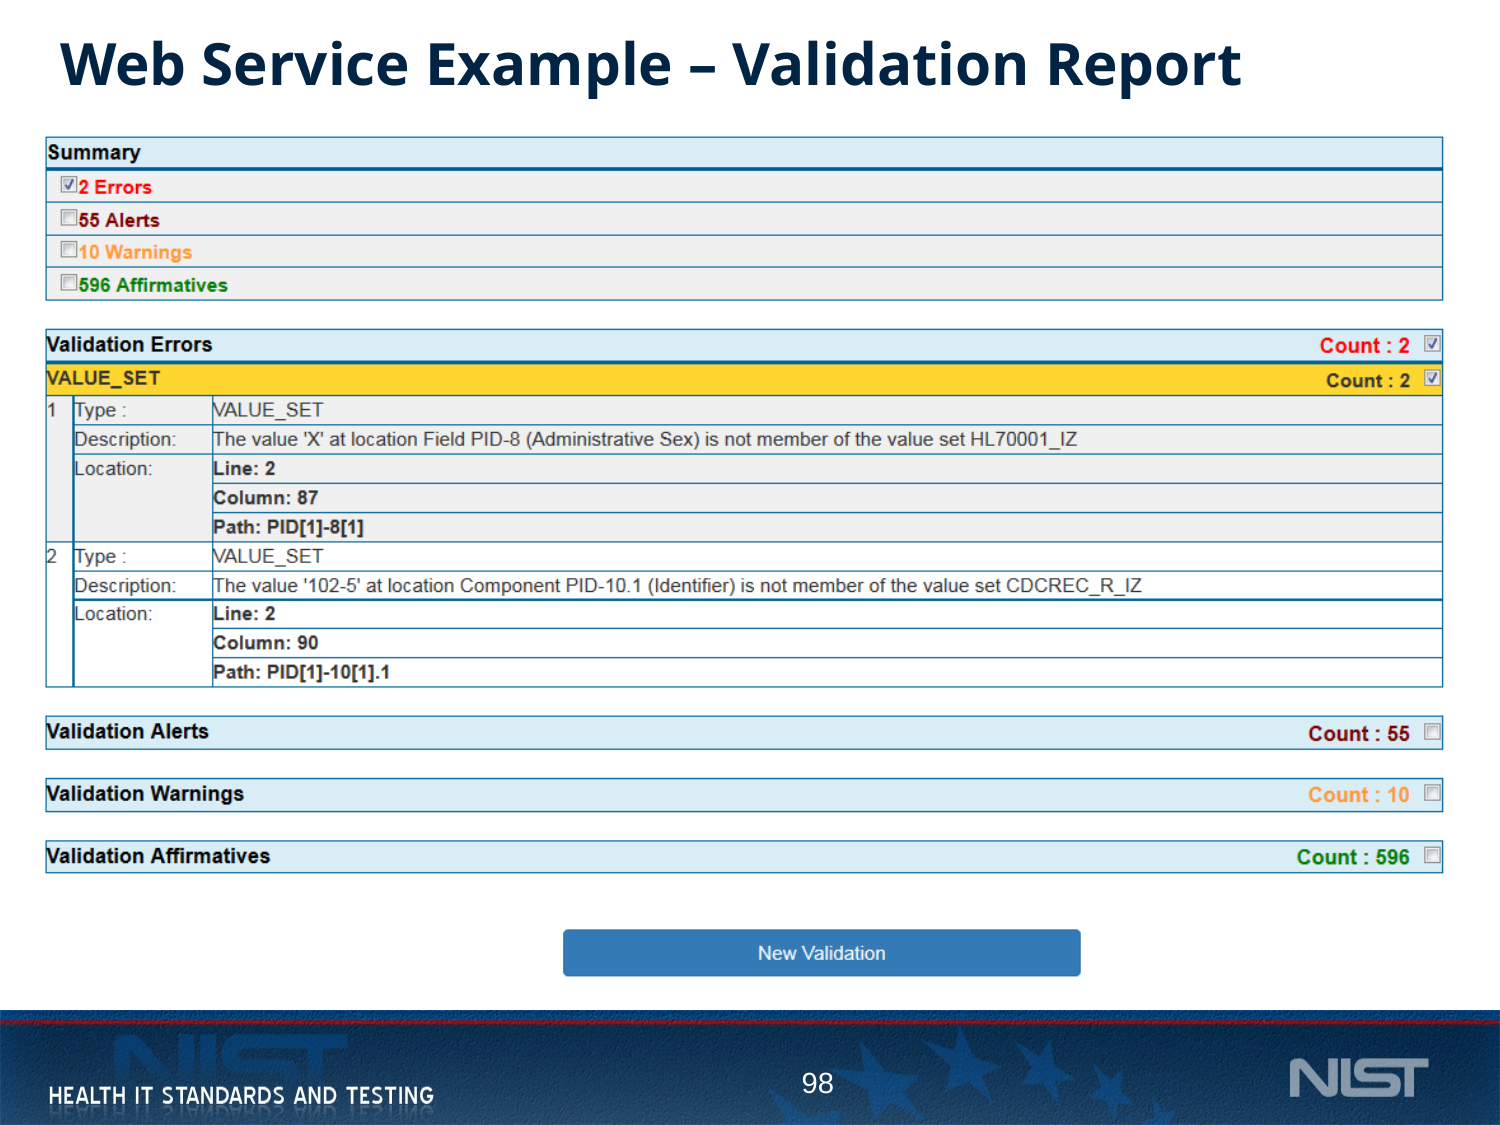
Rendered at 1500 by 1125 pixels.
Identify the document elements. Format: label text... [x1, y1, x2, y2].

picture [24, 124, 1479, 988]
title Web Service Example – Validation Report [45, 19, 1396, 106]
picture [0, 1010, 1500, 1125]
slide_number 98 [642, 1056, 994, 1125]
